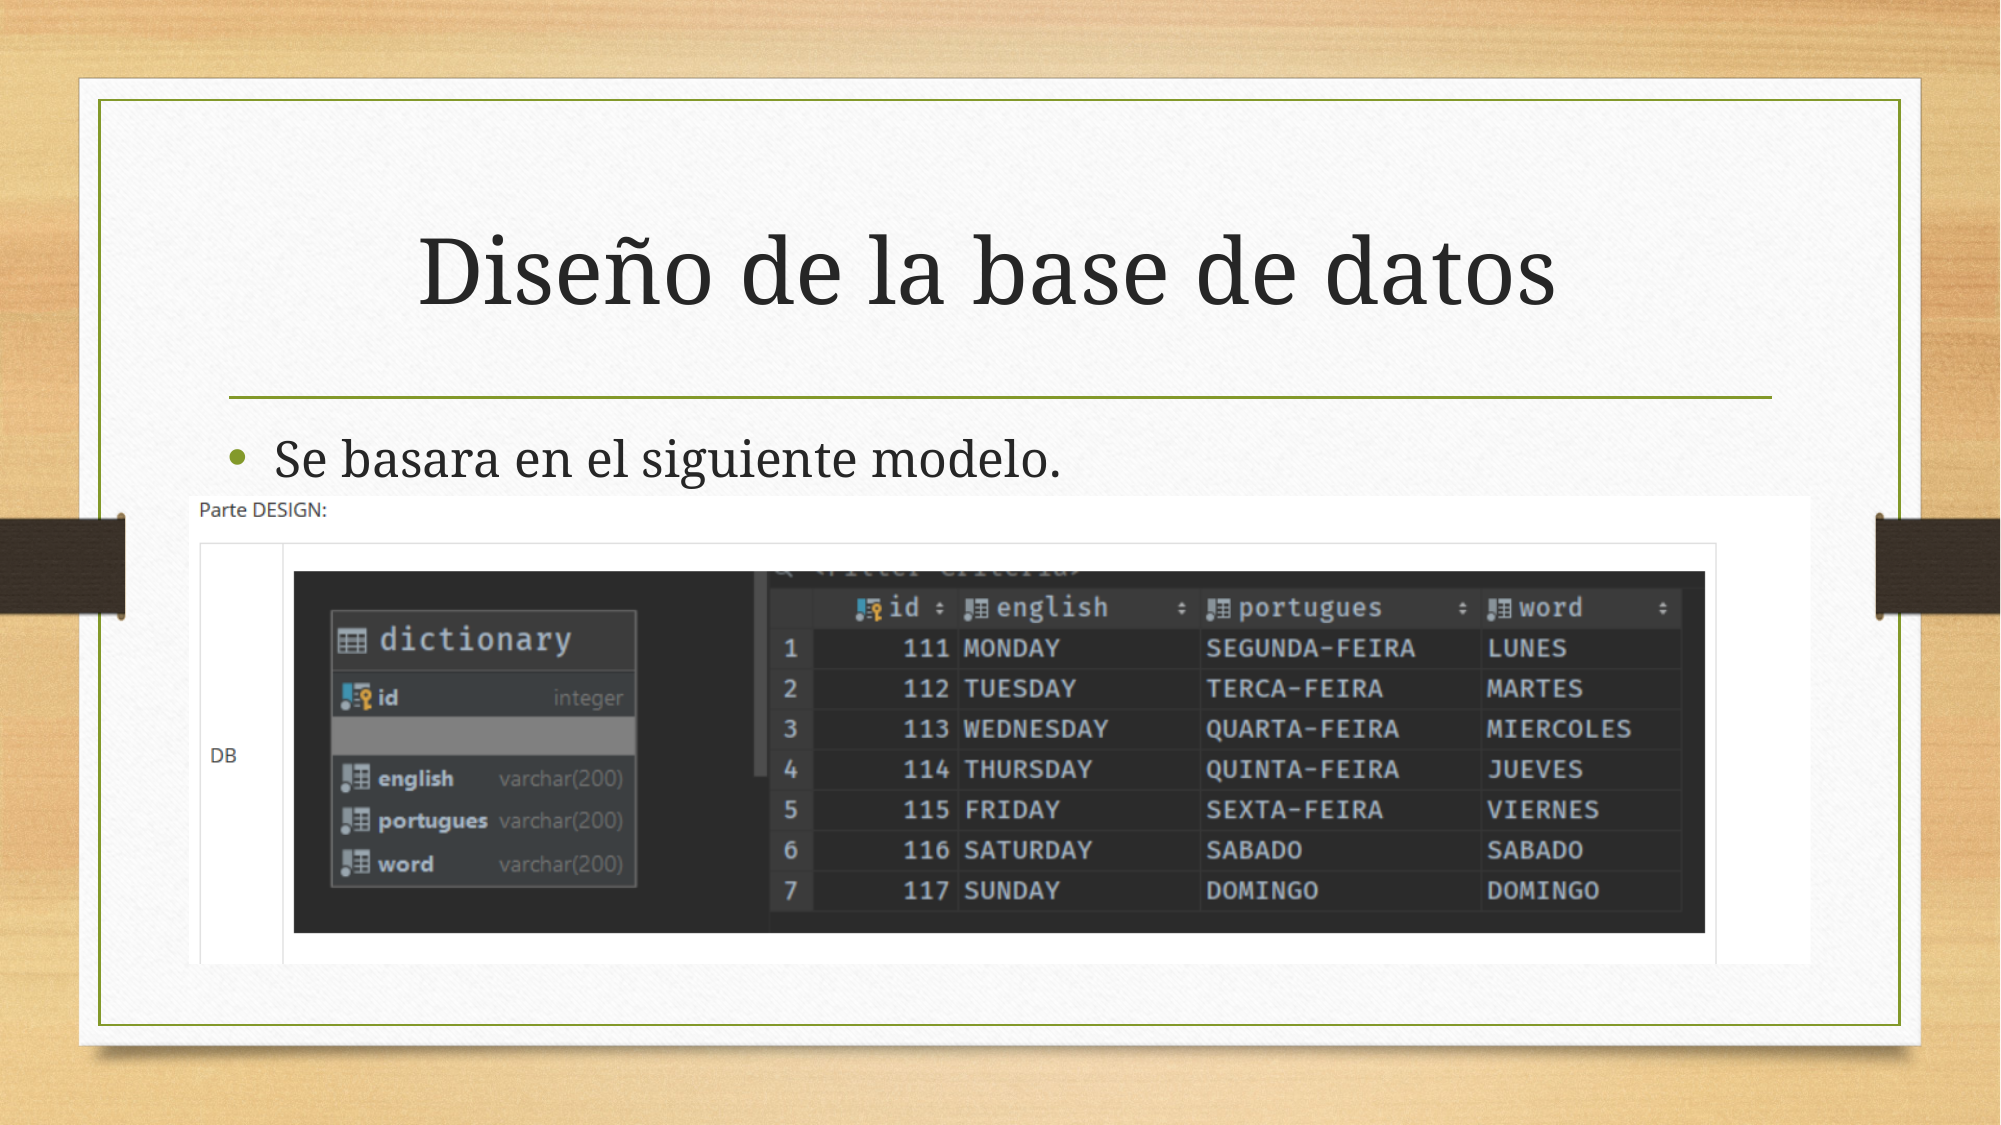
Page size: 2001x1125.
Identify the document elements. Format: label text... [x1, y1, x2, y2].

title Diseño de la base de datos [212, 161, 1788, 375]
picture [0, 0, 2001, 1125]
list Se basara en el siguiente modelo. [212, 419, 1788, 496]
